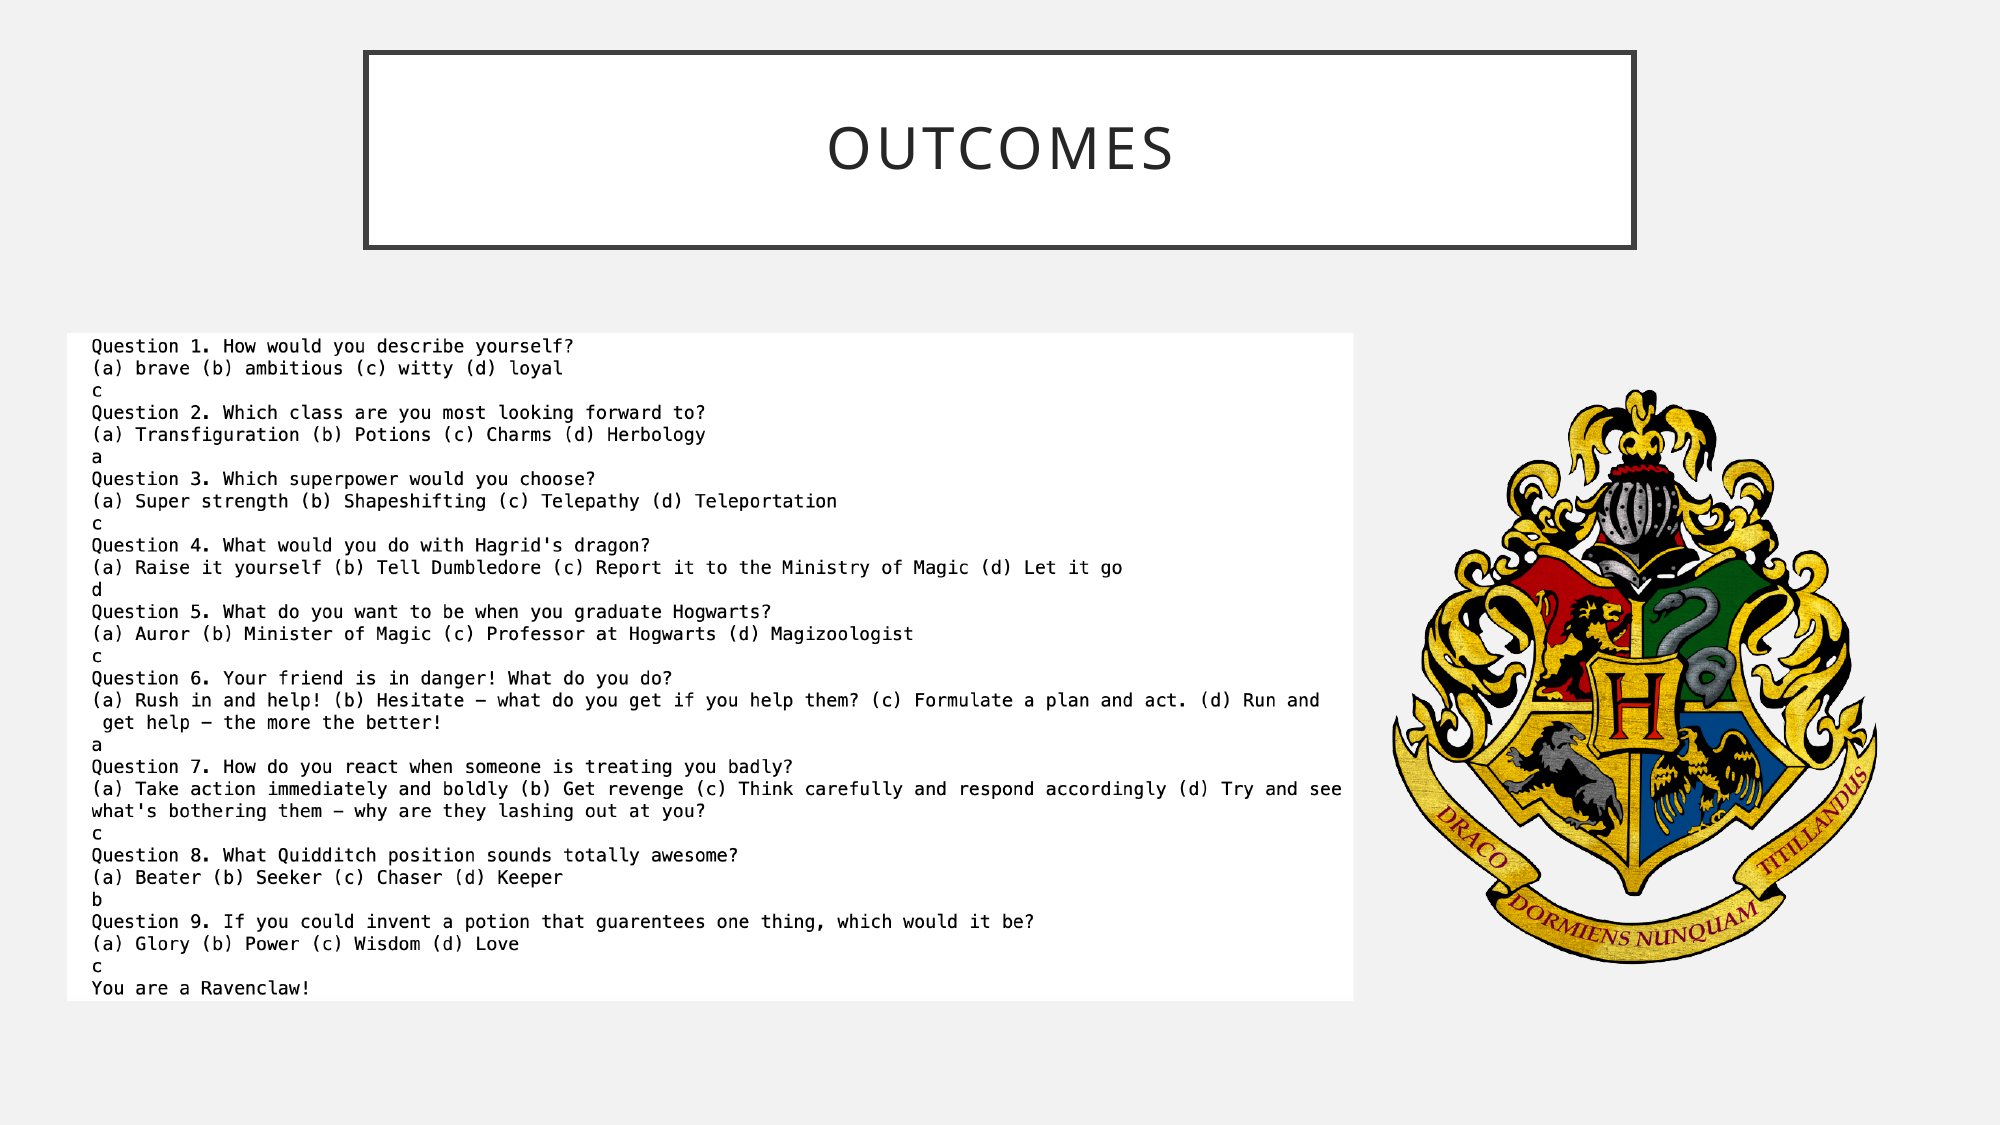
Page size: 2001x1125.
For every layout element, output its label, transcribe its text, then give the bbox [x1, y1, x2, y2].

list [1315, 349, 1953, 1018]
title Outcomes [363, 50, 1637, 250]
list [66, 332, 1354, 1001]
